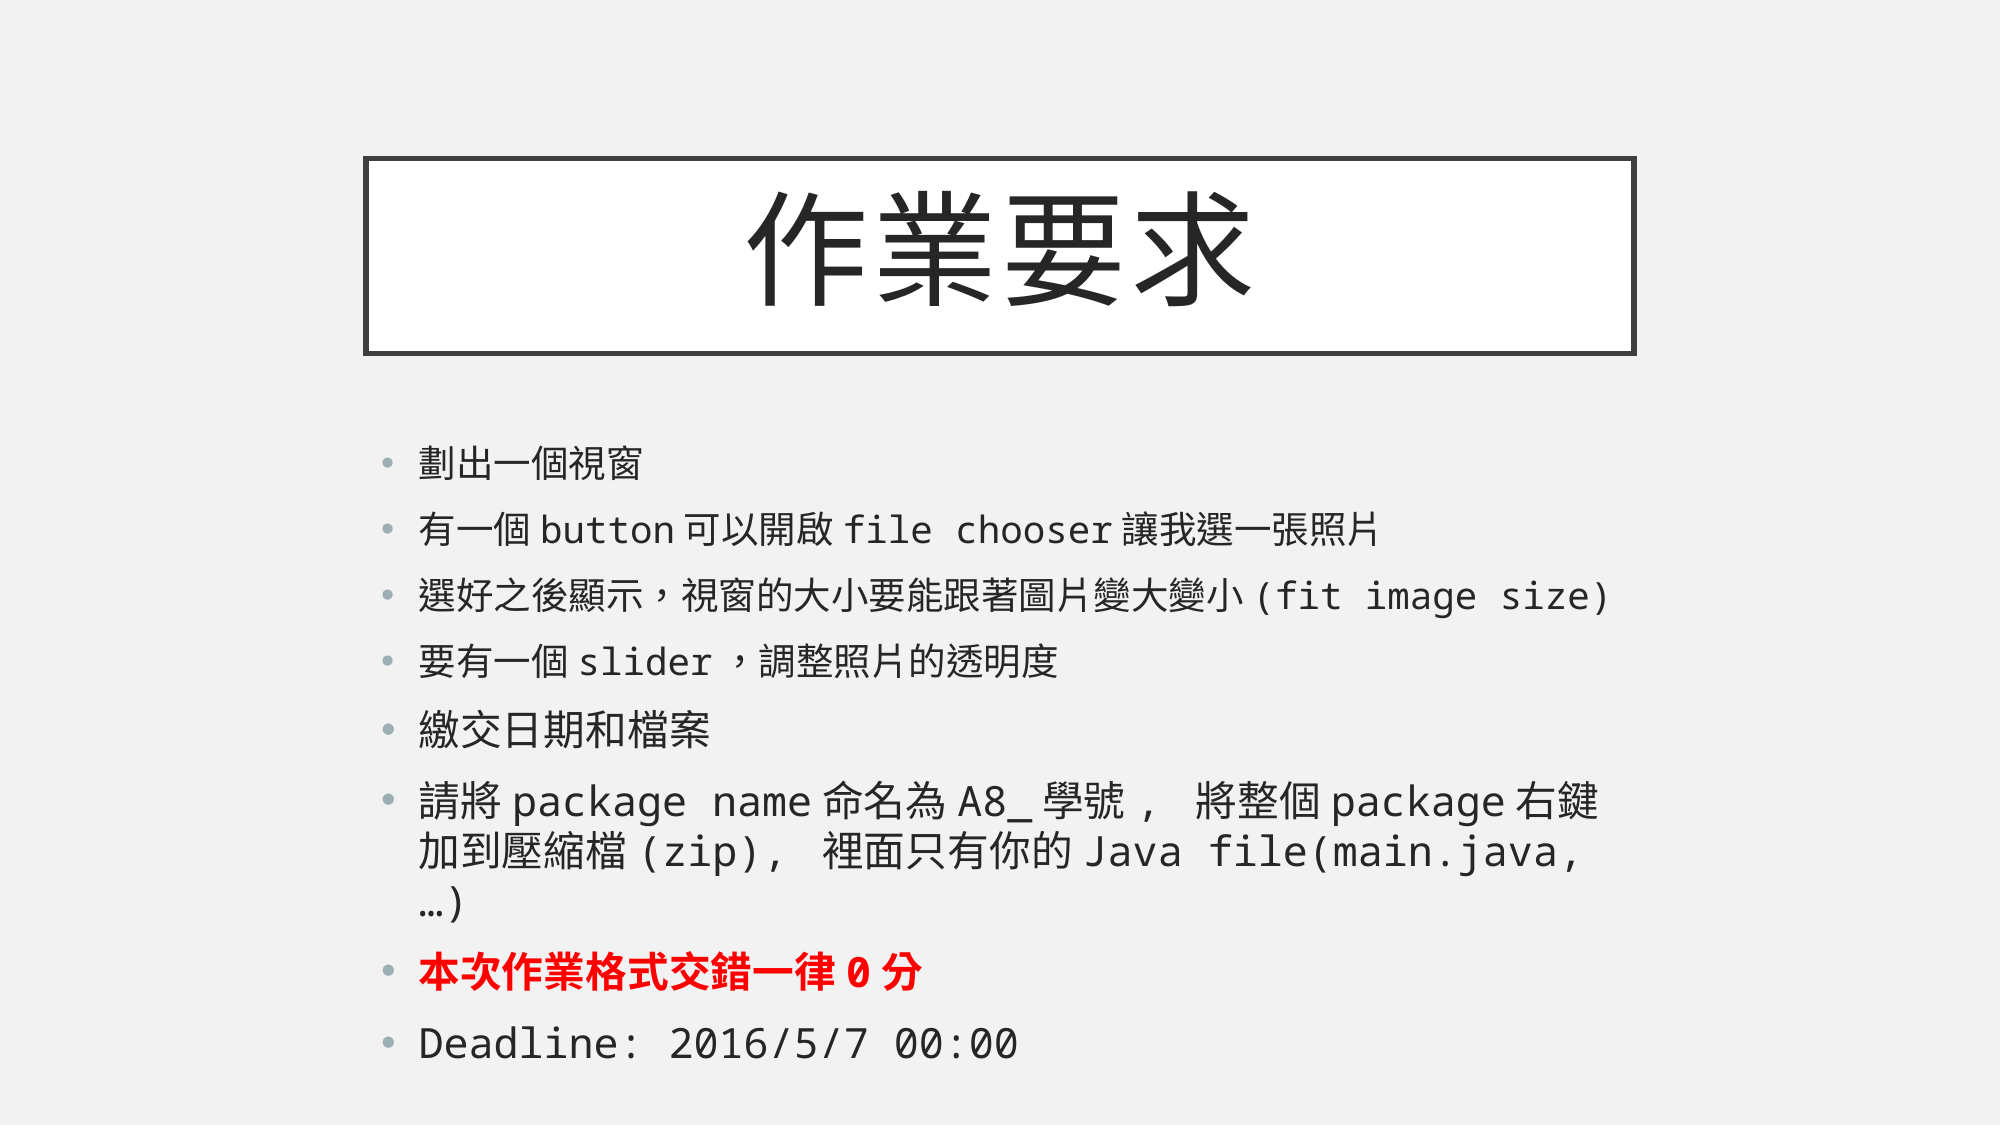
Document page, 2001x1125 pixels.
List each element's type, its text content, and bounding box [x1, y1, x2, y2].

list 劃出一個視窗 有一個button可以開啟file chooser讓我選一張照片 選好之後顯示，視窗的大小要能跟著圖片變大變小(fit image size) 要有一個slider，調整照片的透明度 繳交日期和檔案 請將package name命名為A8_學號, 將整個package右鍵加到壓縮檔(zip), 裡面只有你的Java file(main.java, …) 本次作業格式交錯一律0分 Deadline: 2016/5/7 00:00 [366, 432, 1634, 1109]
title 作業要求 [363, 156, 1637, 356]
